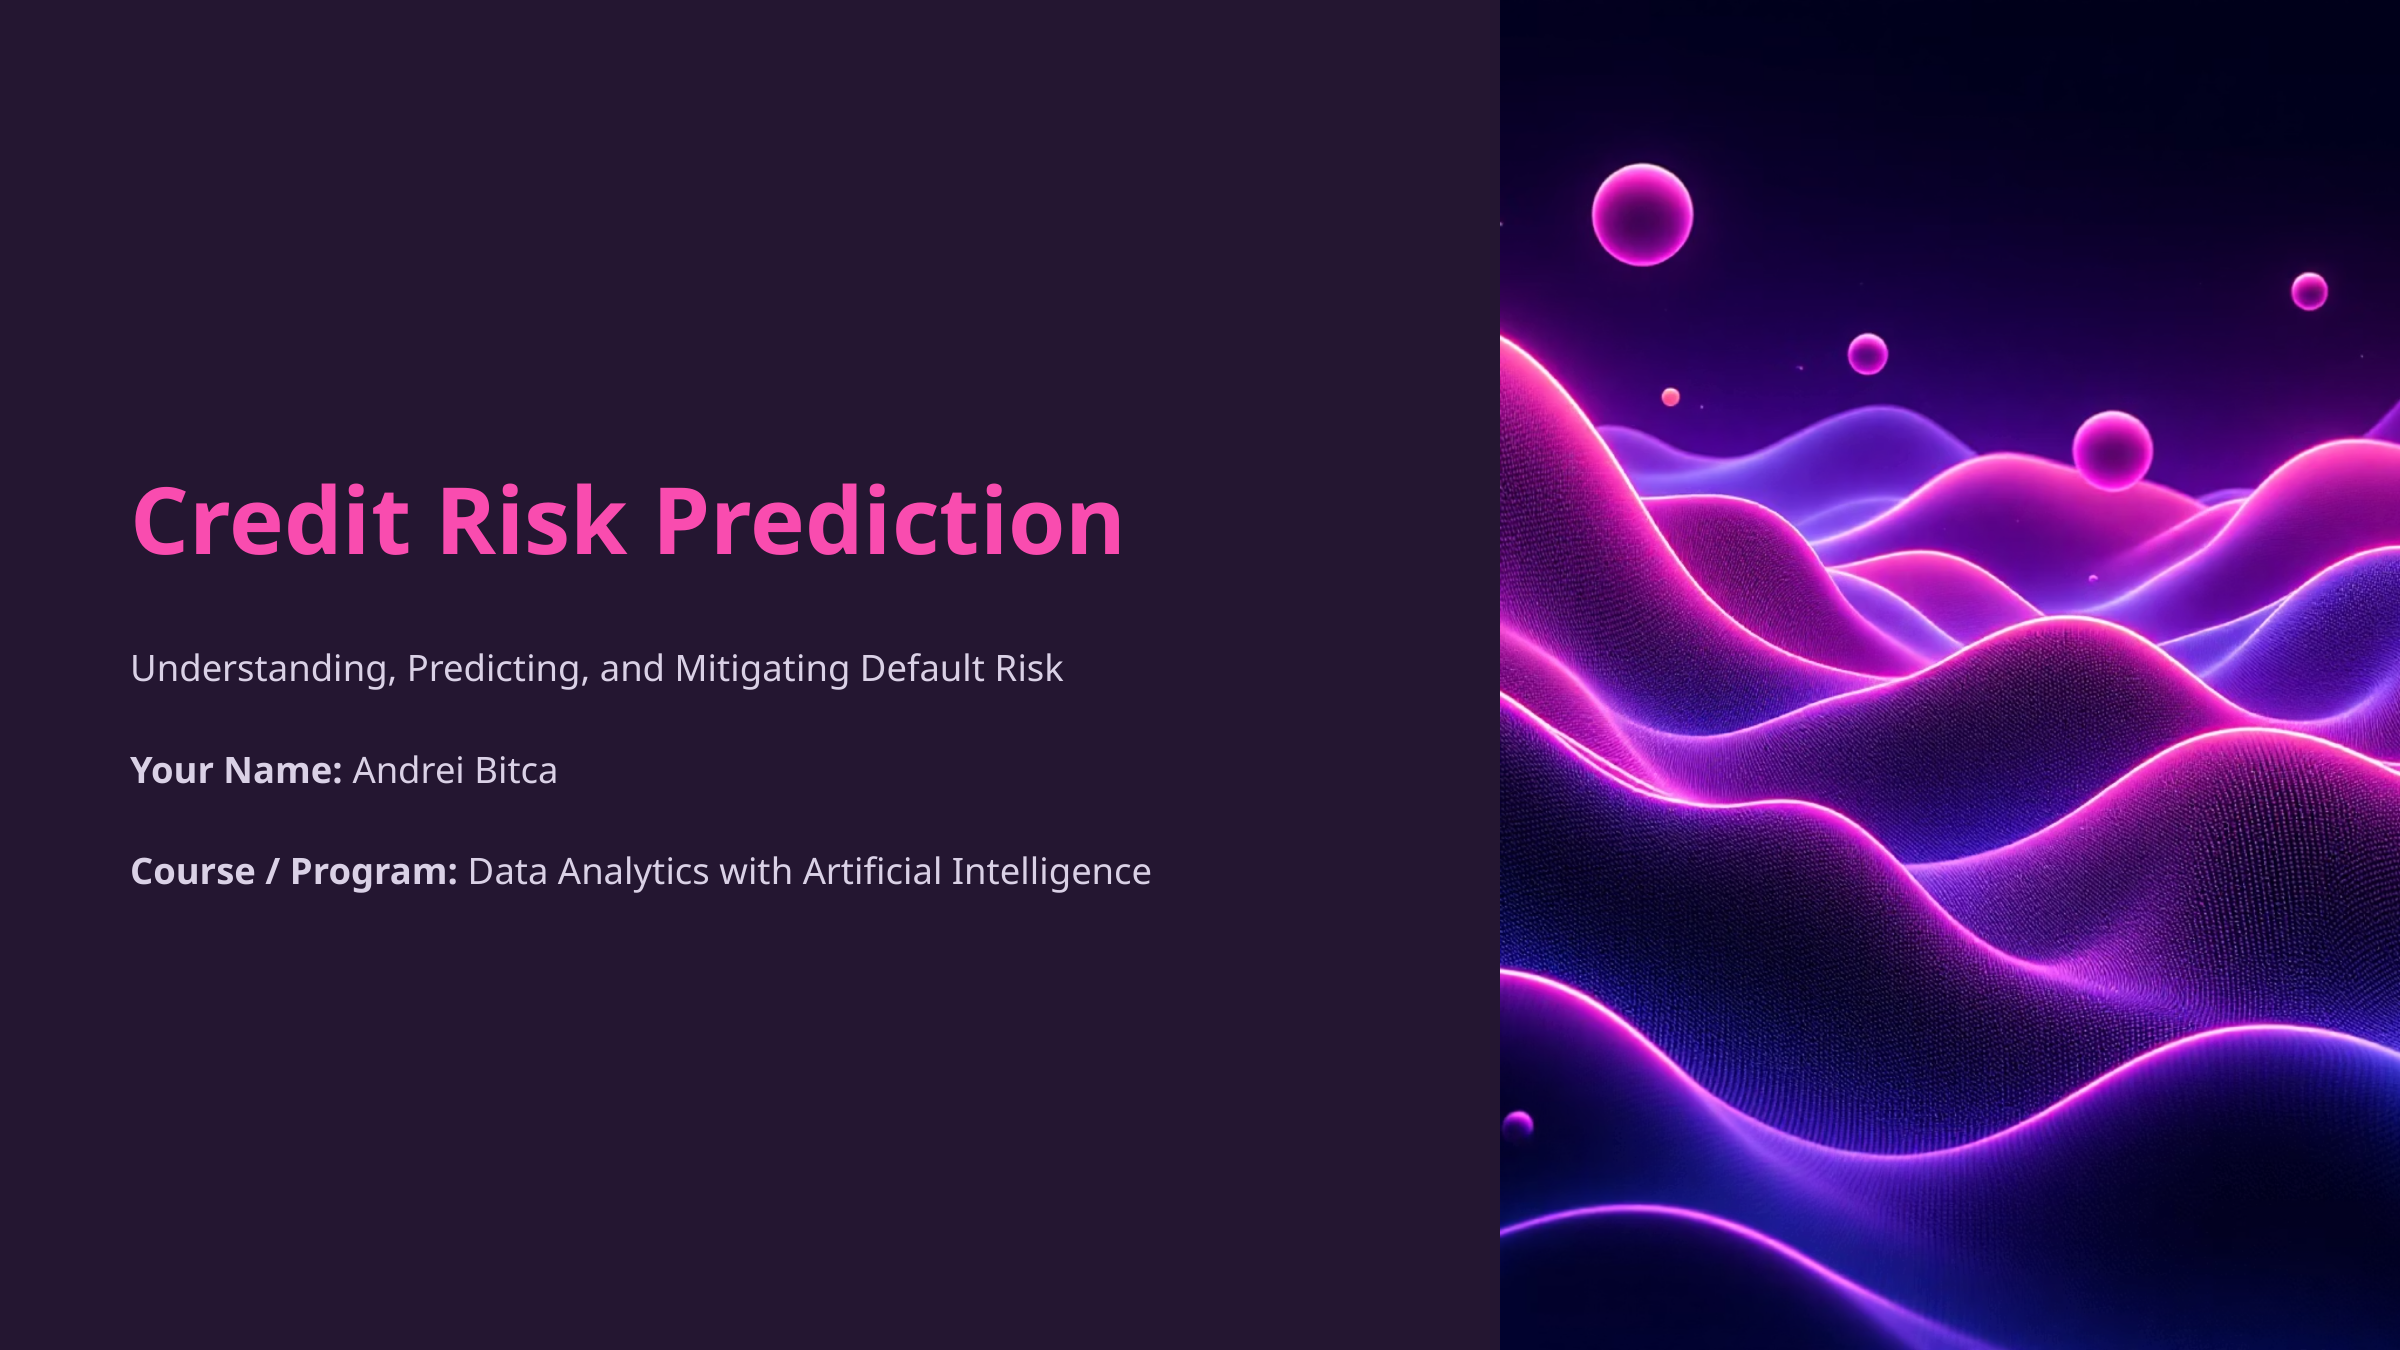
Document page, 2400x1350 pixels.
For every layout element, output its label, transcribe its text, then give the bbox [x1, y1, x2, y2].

picture [1499, 0, 2400, 1350]
text_box Credit Risk Prediction [130, 457, 1200, 575]
text_box Your Name: Andrei Bitca [130, 731, 1370, 791]
text_box Course / Program: Data Analytics with Artificial Intelligence [130, 832, 1370, 893]
text_box Understanding, Predicting, and Mitigating Default Risk [130, 629, 1370, 690]
